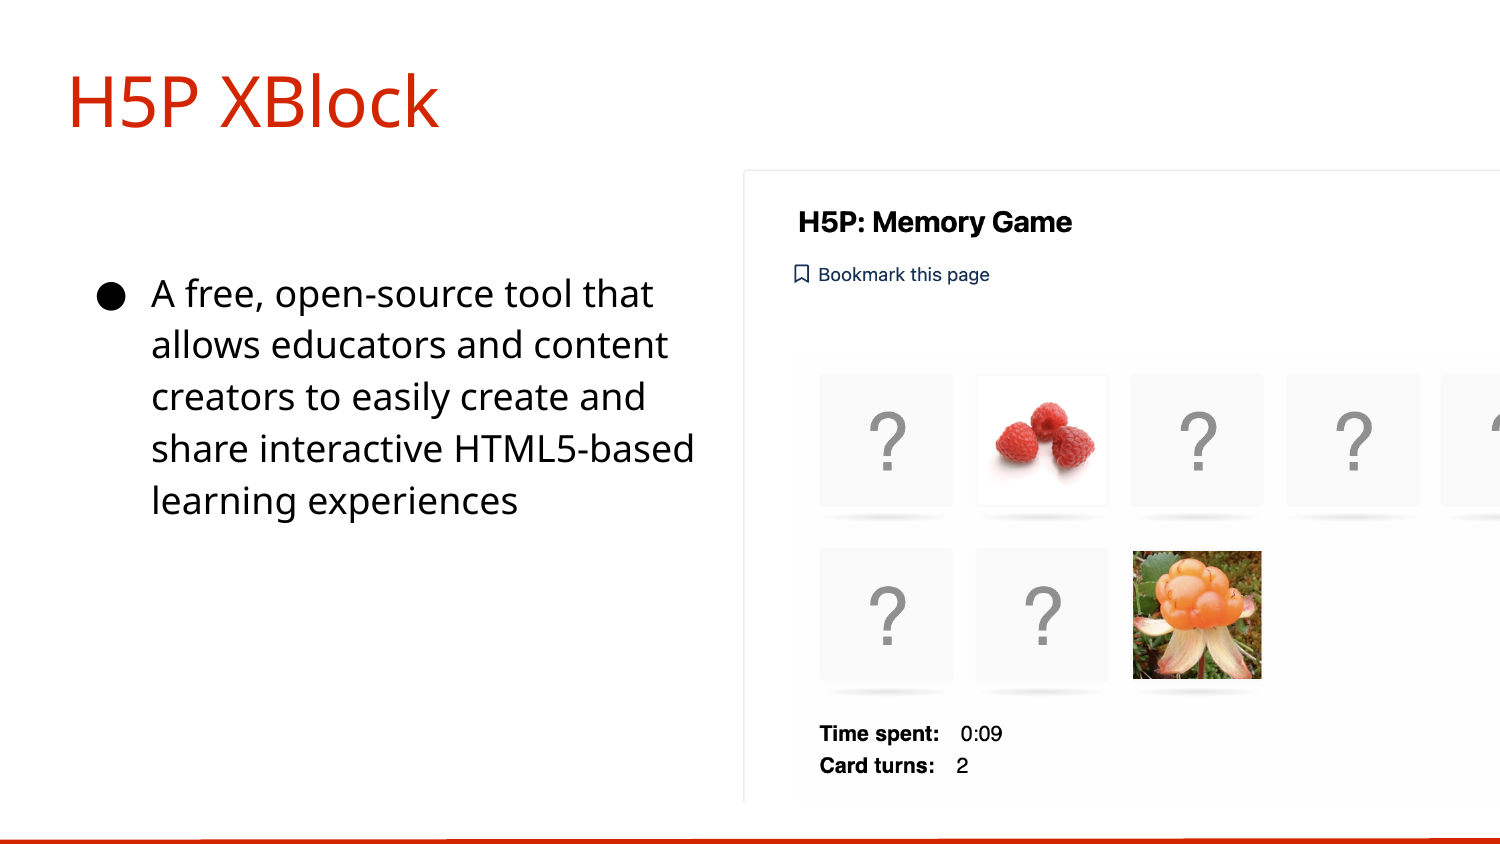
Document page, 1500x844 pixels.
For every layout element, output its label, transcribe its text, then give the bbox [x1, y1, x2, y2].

title H5P XBlock [51, 29, 1449, 146]
picture [736, 160, 1500, 803]
list A free, open-source tool that allows educators and content creators to easily create and share interactive HTML5-based learning experiences [61, 248, 721, 786]
